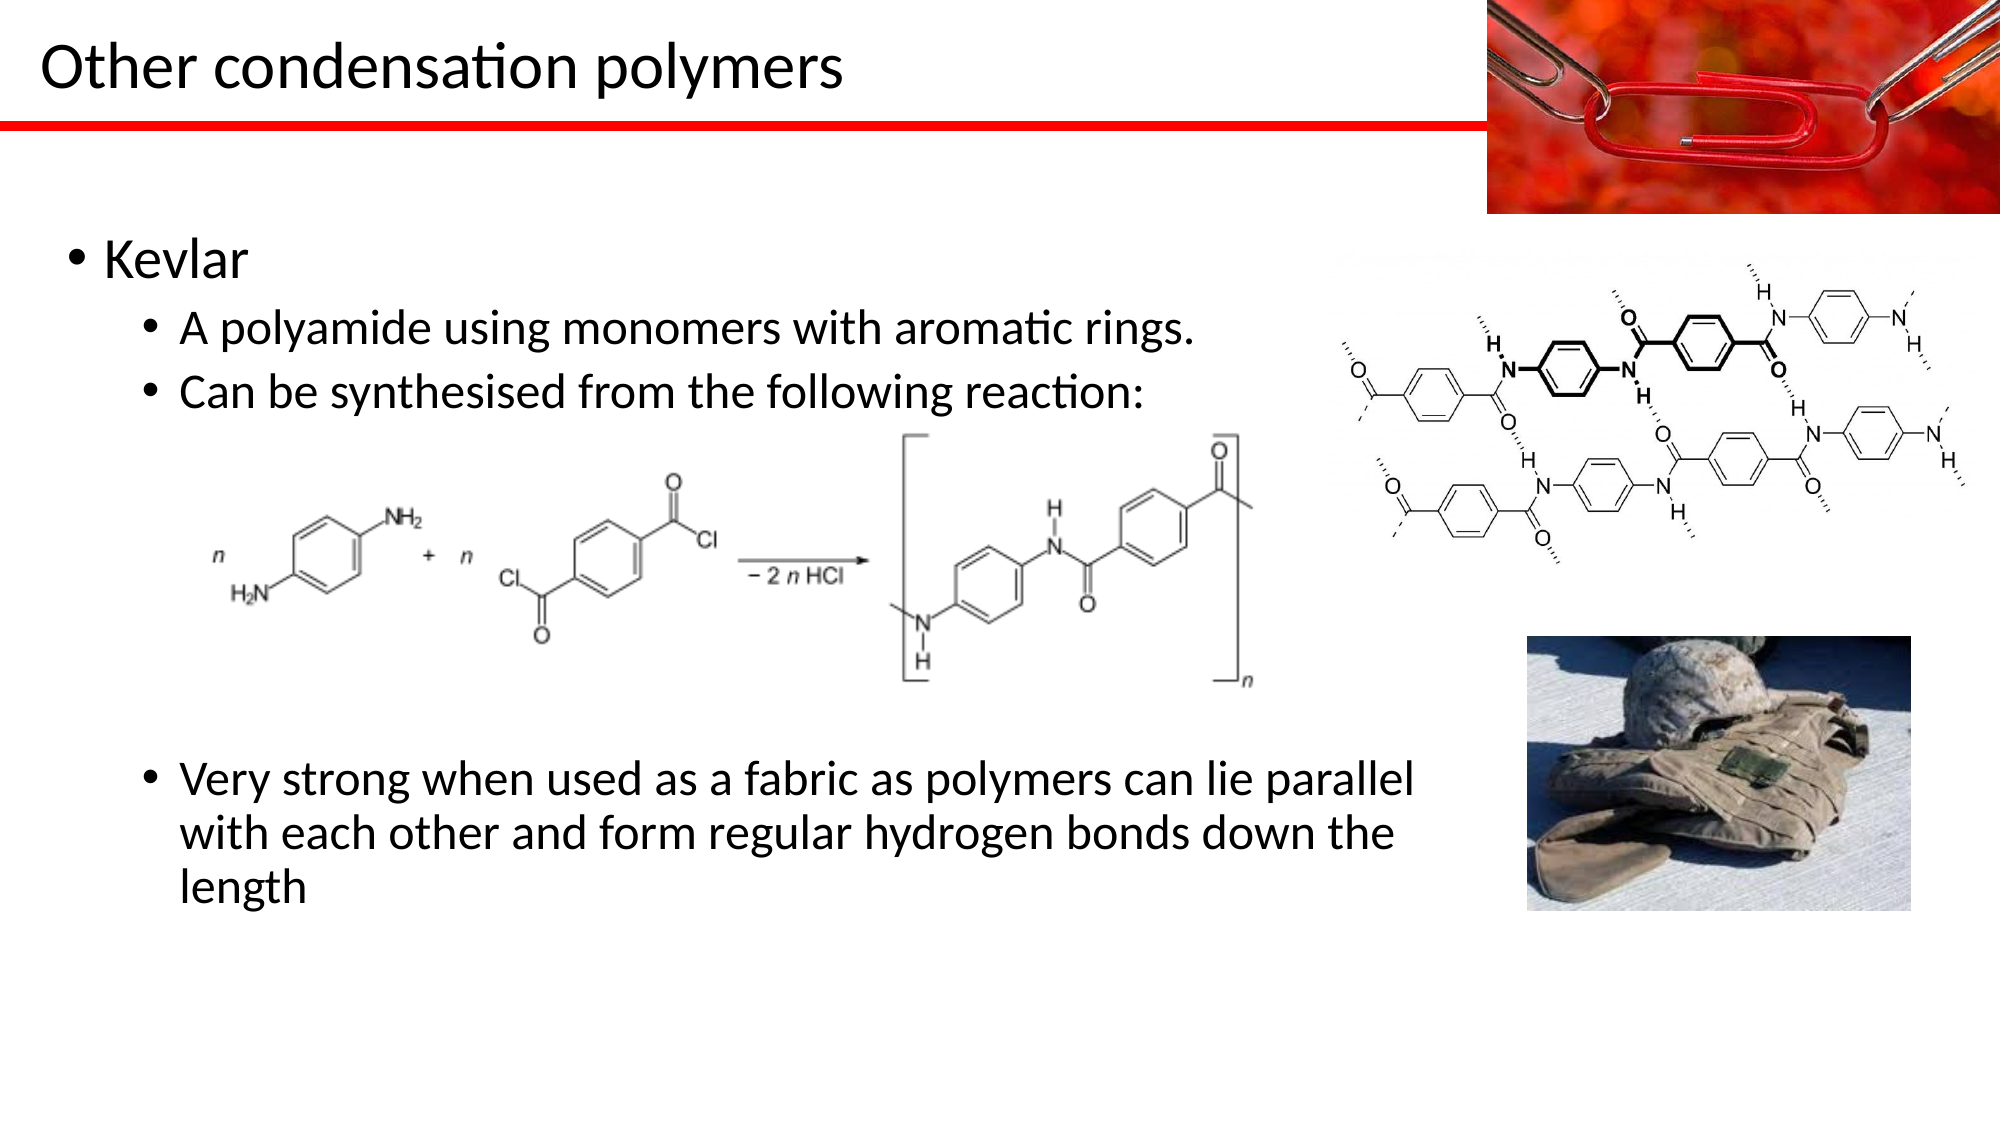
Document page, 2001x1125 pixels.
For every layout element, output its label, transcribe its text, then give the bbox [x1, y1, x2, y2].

picture [194, 416, 1283, 706]
picture [1487, 0, 2000, 214]
picture [1329, 251, 1977, 576]
text_box Kevlar A polyamide using monomers with aromatic rings. Can be synthesised from the following reaction: Very strong when used as a fabric as polymers can lie parallel with each other and form regular hydrogen bonds down the length [52, 220, 1511, 932]
text_box Other condensation polymers [25, 14, 1487, 109]
picture [1527, 636, 1911, 911]
